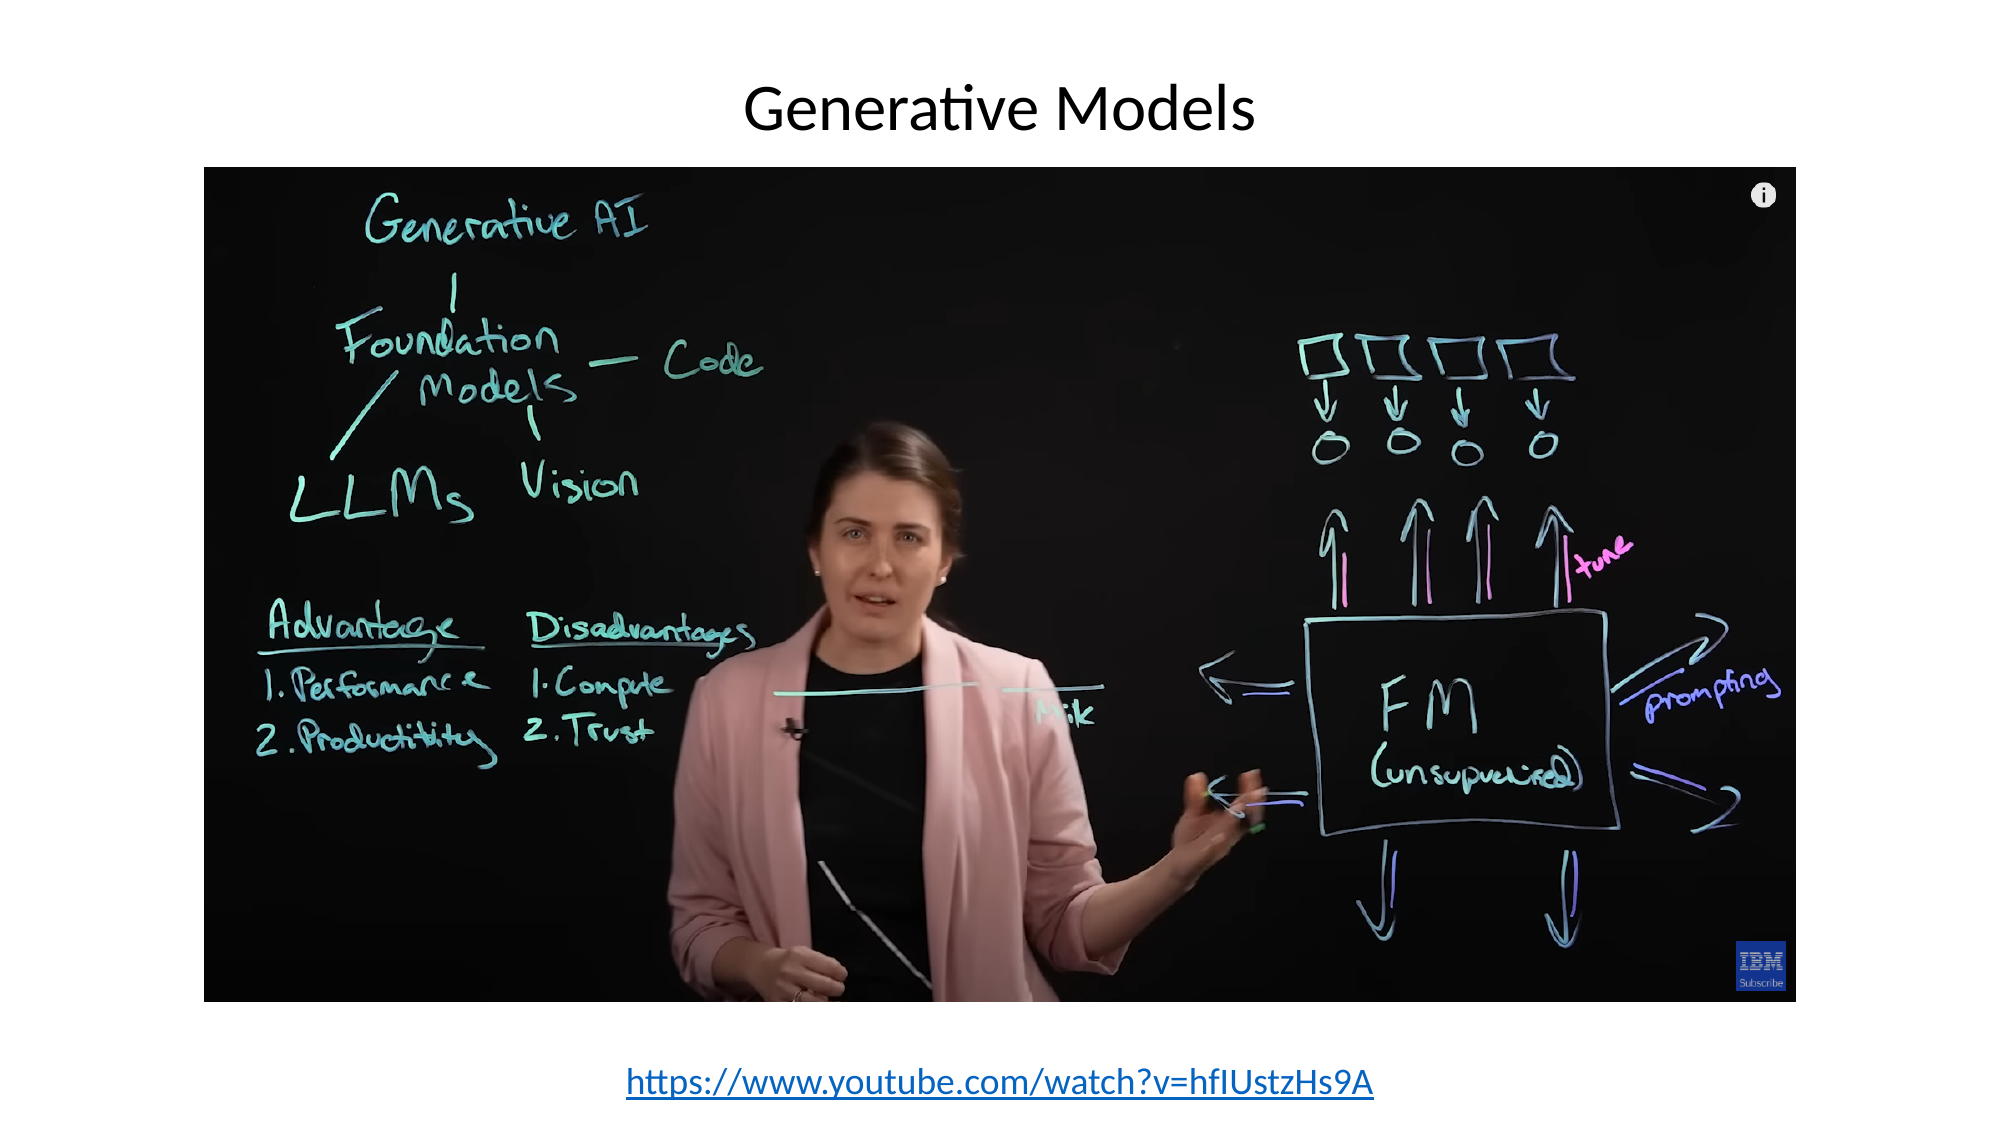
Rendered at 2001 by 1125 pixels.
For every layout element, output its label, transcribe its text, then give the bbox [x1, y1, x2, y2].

picture [204, 167, 1796, 1002]
text_box https://www.youtube.com/watch?v=hfIUstzHs9A [500, 1049, 1500, 1110]
text_box Generative Models [728, 56, 1272, 152]
